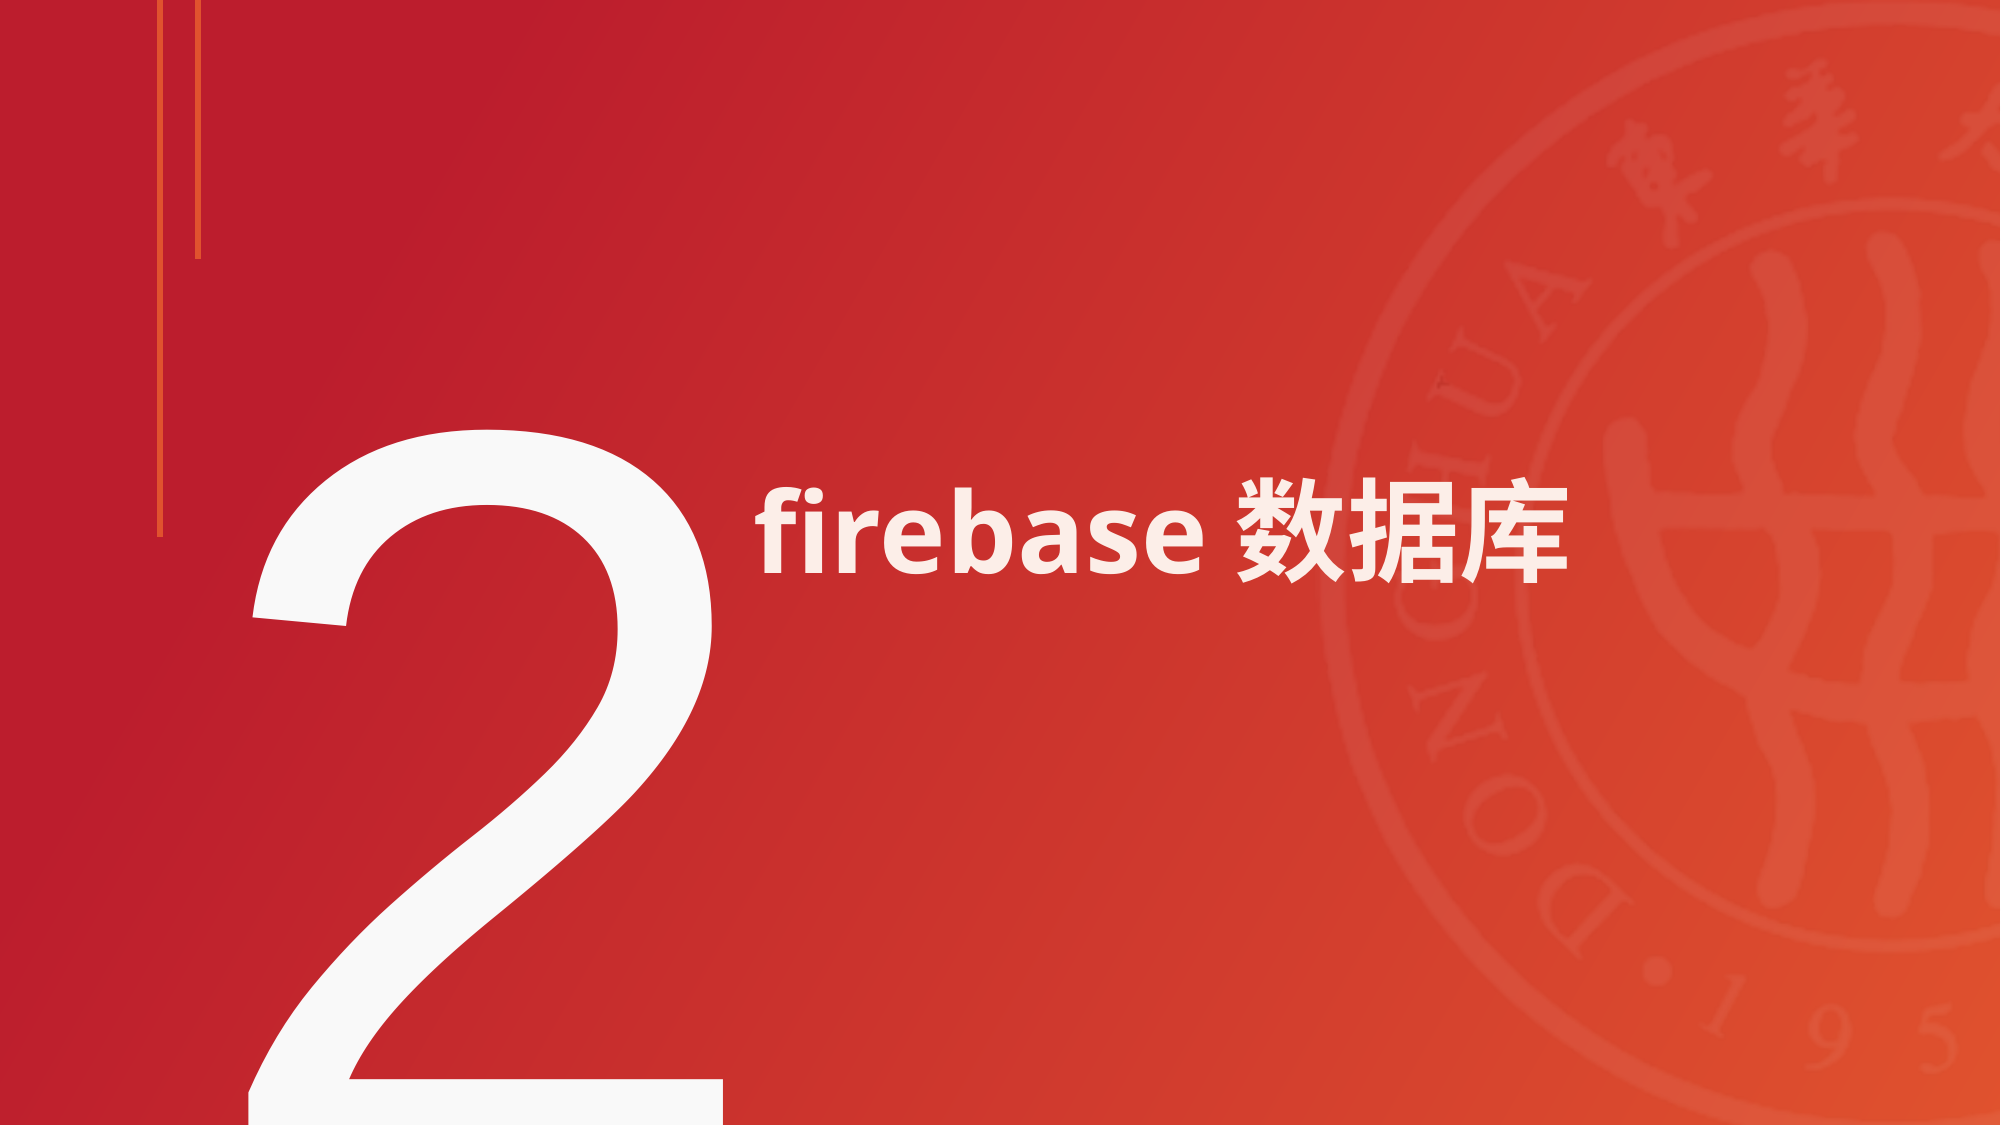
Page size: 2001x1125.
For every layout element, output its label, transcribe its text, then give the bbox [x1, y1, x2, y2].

list firebase数据库 [738, 468, 1594, 894]
list 2 [181, 250, 702, 1125]
